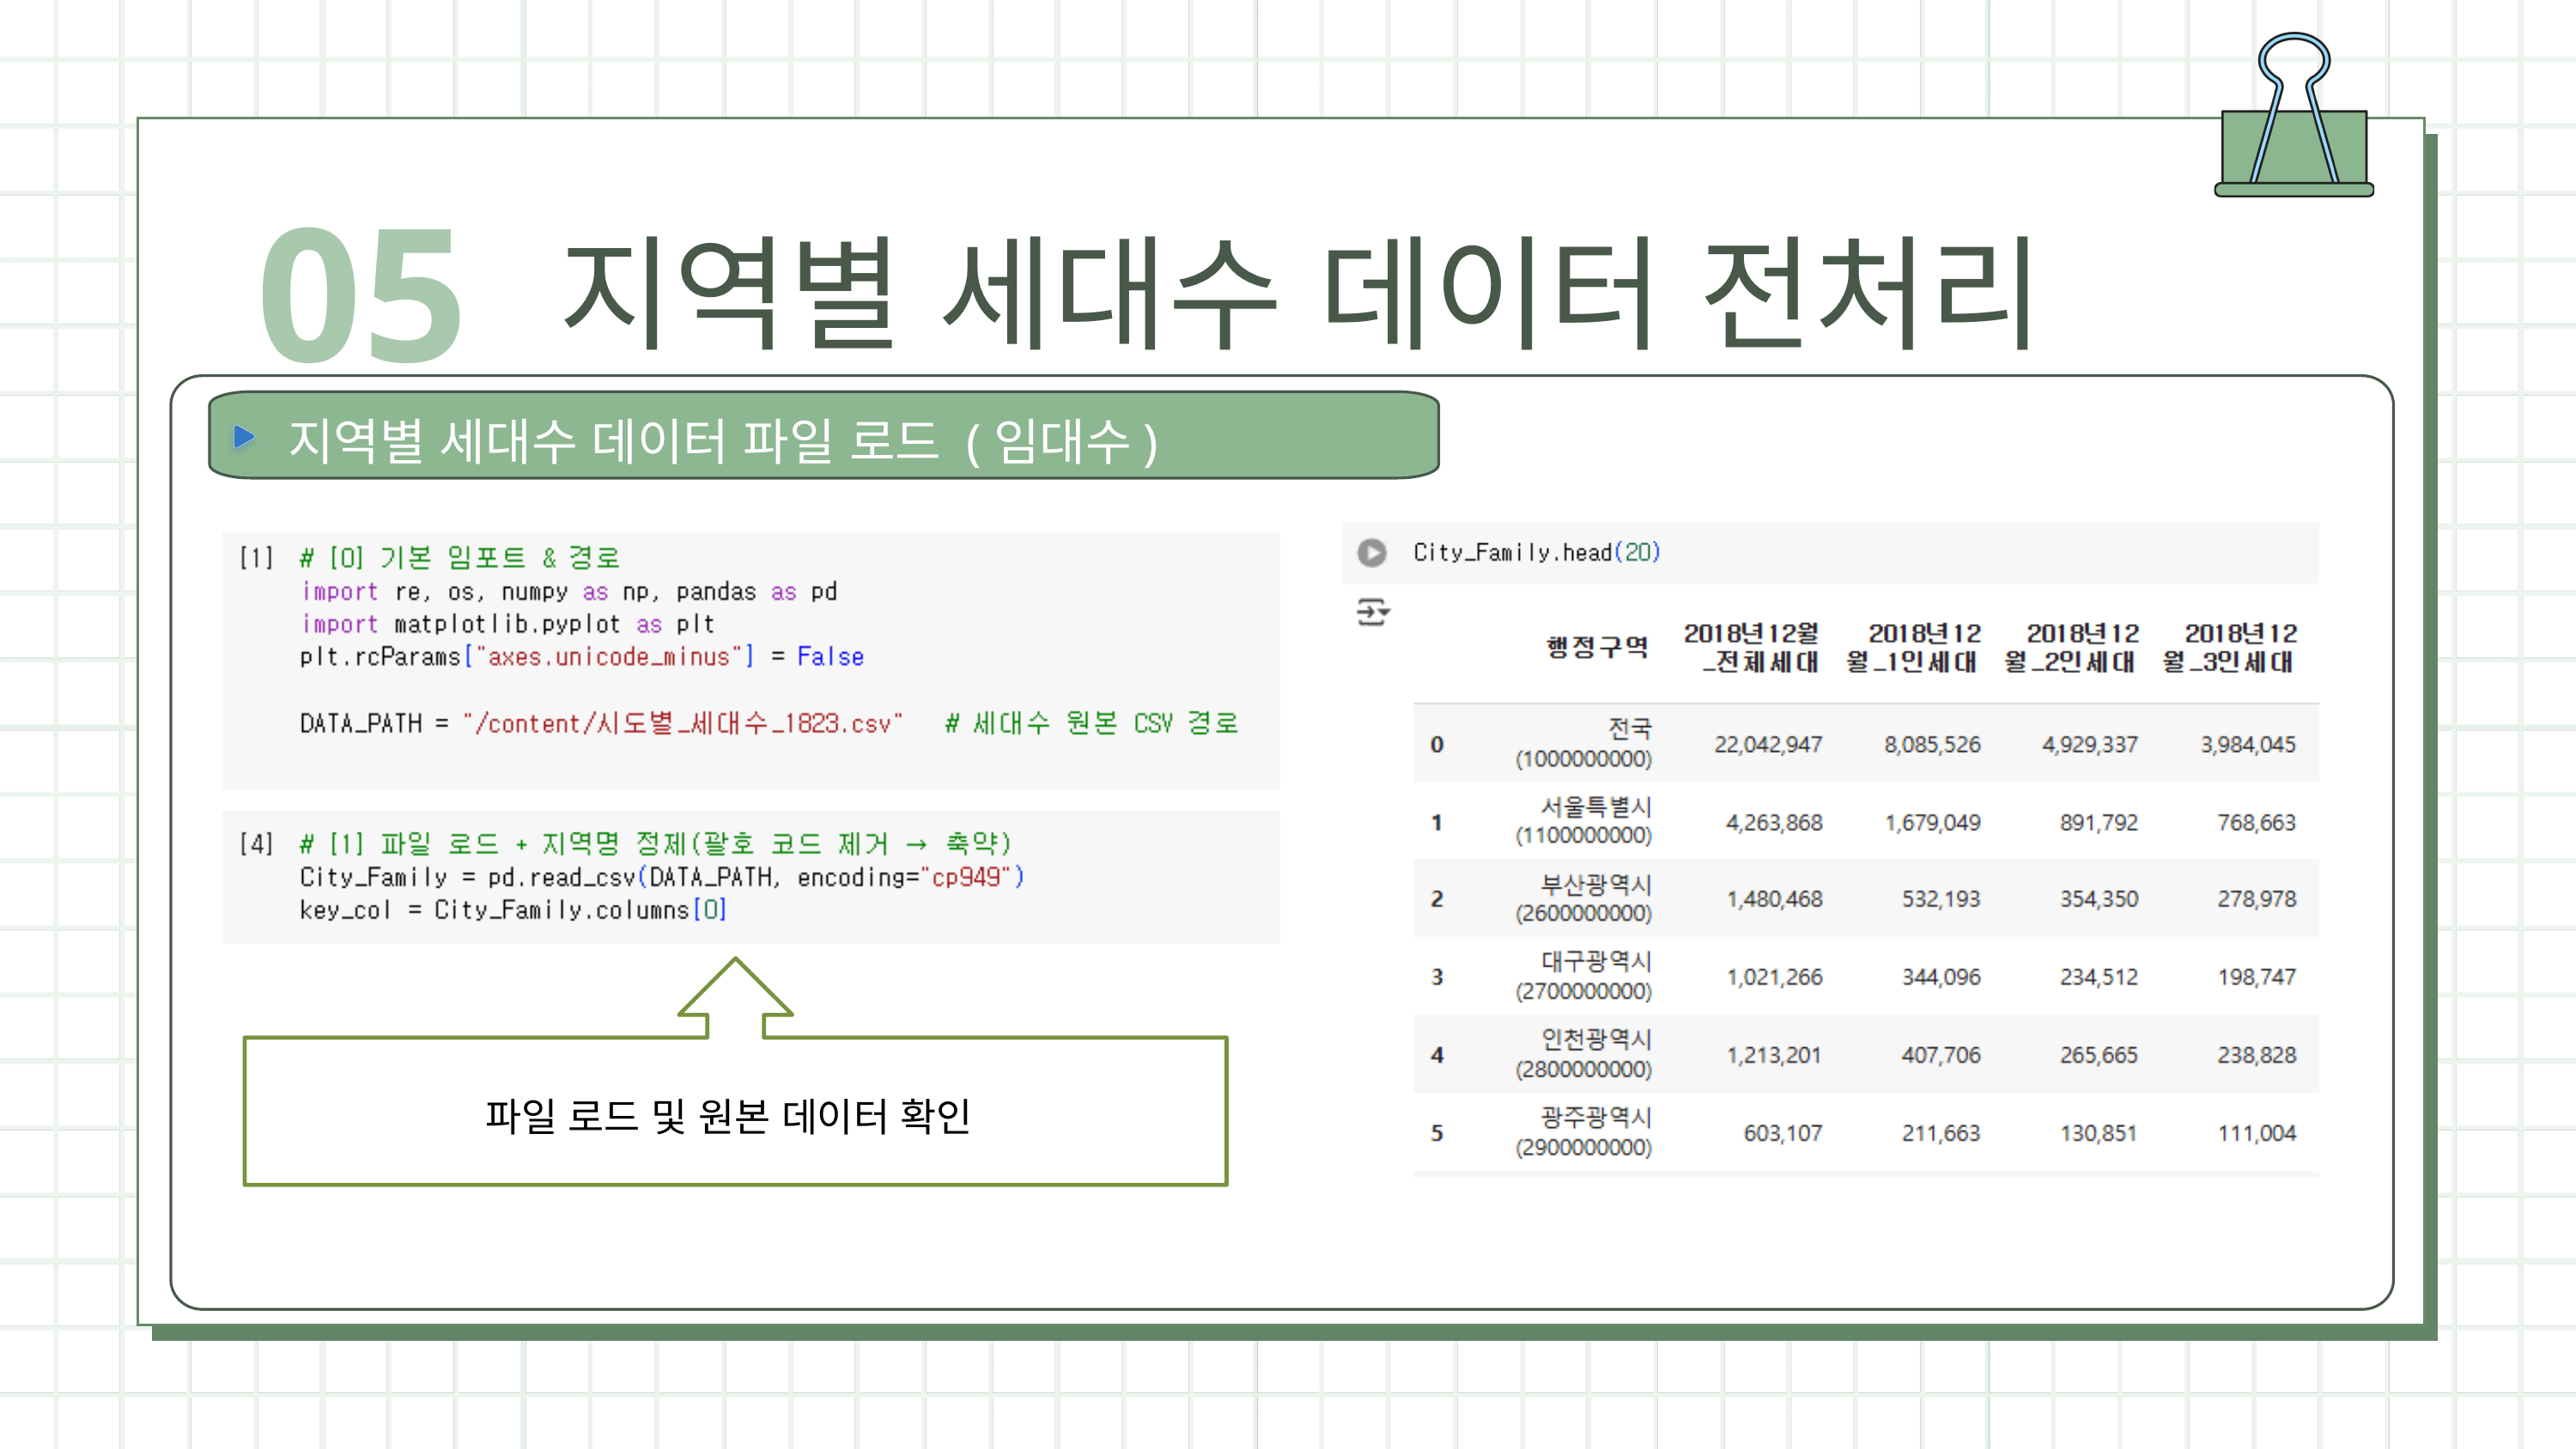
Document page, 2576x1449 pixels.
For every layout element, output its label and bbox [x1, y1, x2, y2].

text_box [137, 118, 2439, 1341]
text_box [0, 0, 2576, 1449]
text_box [198, 379, 1439, 492]
picture [222, 531, 1281, 955]
text_box [170, 375, 2394, 1310]
picture [1341, 510, 2320, 1177]
